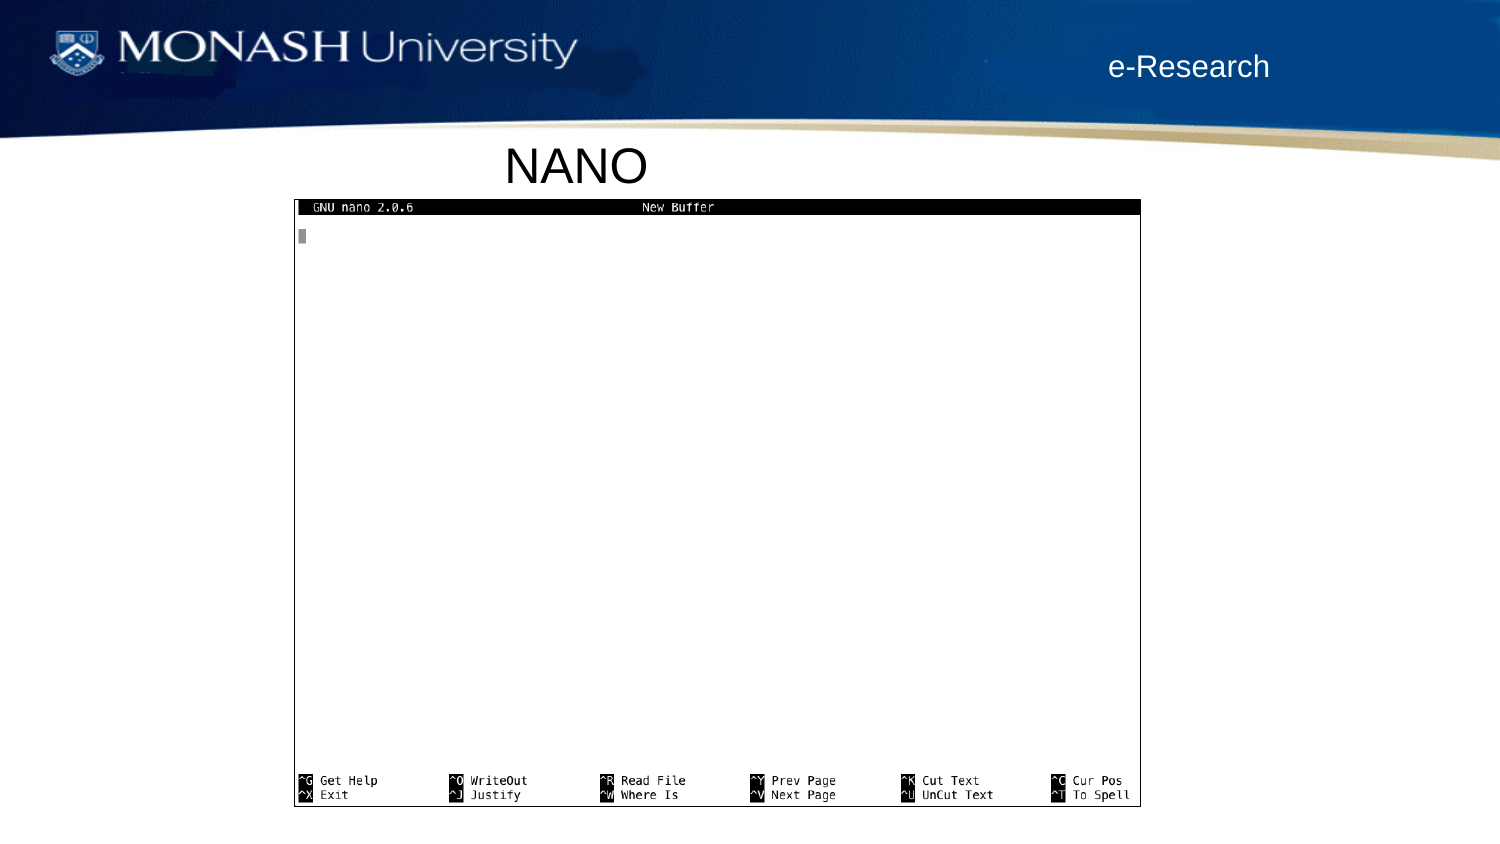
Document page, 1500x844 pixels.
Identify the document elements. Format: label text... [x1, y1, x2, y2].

picture [295, 200, 1140, 807]
picture [0, 0, 1500, 163]
text_box NANO [493, 128, 662, 198]
